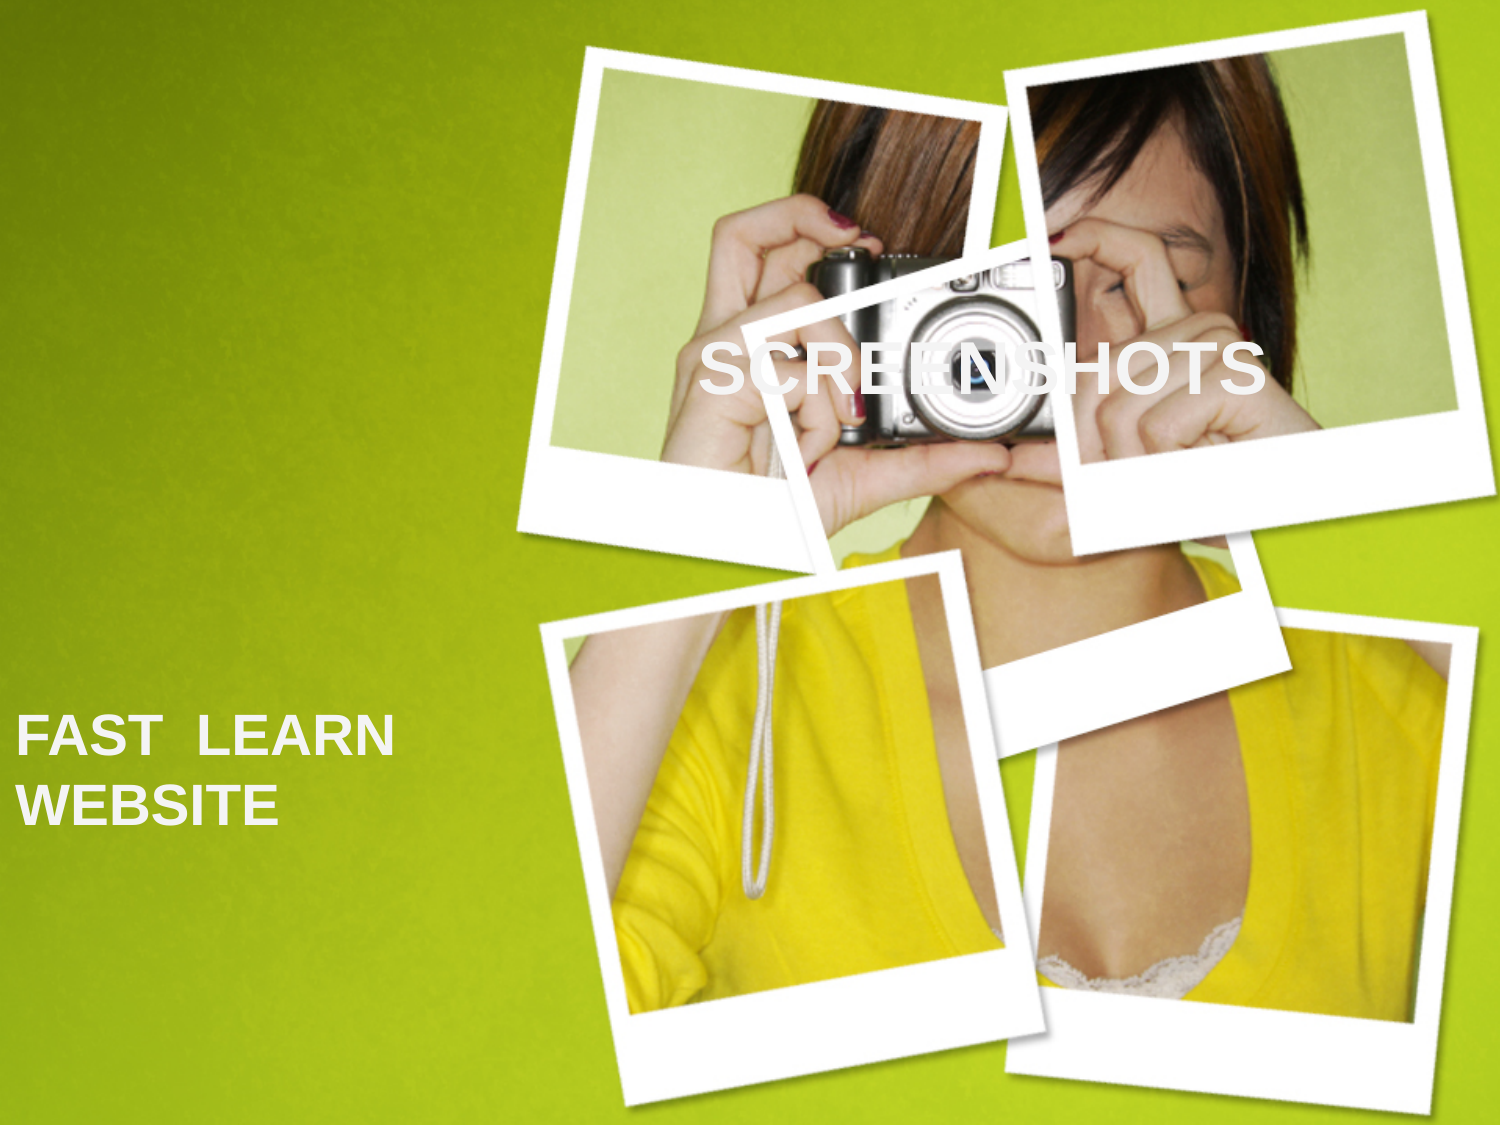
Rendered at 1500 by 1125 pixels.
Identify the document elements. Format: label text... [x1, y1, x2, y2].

text_box SCREENSHOTS [683, 312, 1284, 418]
picture [0, 0, 1500, 1125]
title FAST LEARN WEBSITE [0, 646, 963, 888]
